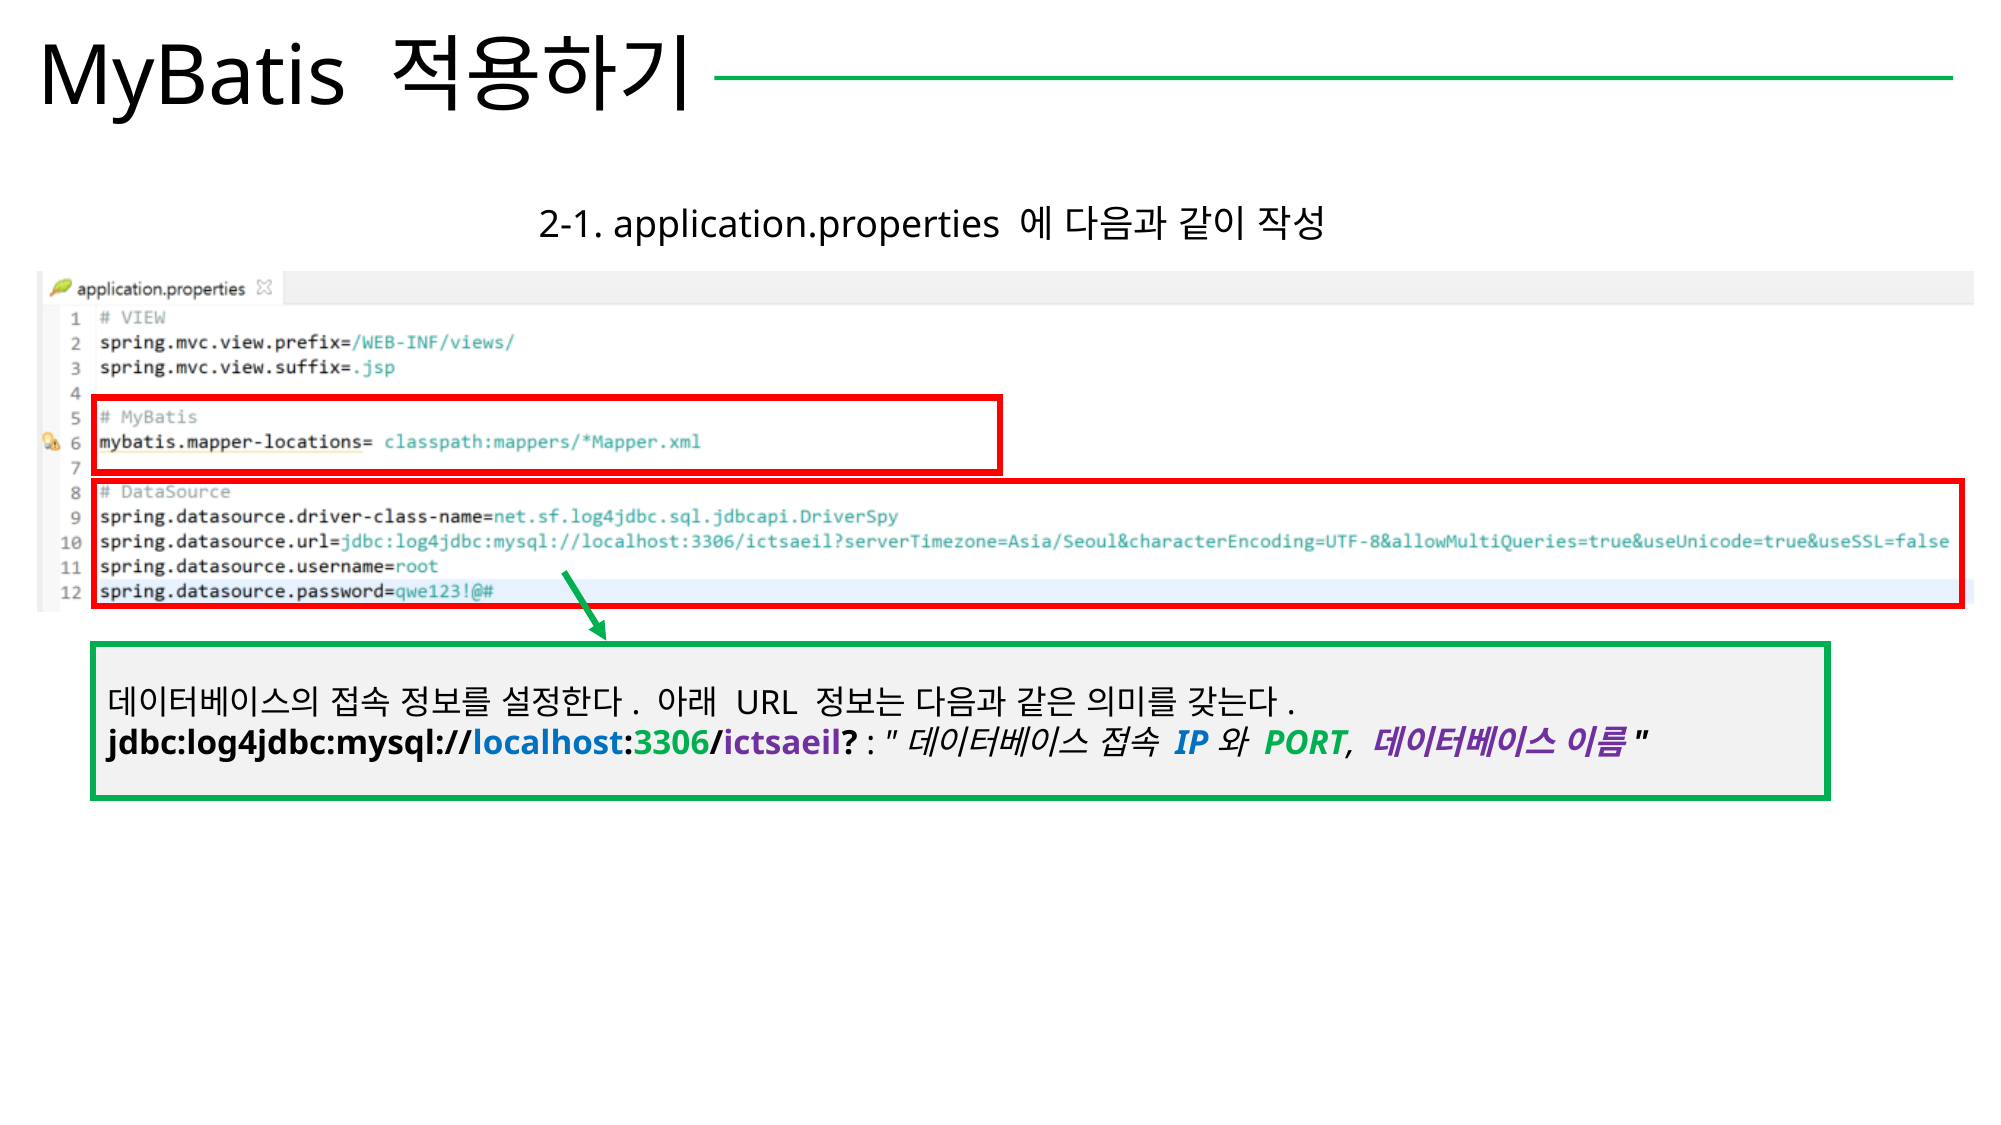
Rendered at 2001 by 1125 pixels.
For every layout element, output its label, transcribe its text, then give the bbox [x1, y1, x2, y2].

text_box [22, 21, 1954, 135]
text_box 2-1. application.properties 에 다음과 같이 작성 [523, 192, 1477, 253]
picture [37, 271, 1974, 612]
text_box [564, 571, 607, 641]
text_box 데이터베이스의 접속 정보를 설정한다. 아래 URL 정보는 다음과 같은 의미를 갖는다. jdbc:log4jdbc:mysql://localhost:3306/ictsaeil? : "데이터베이스 접속 IP와 PORT, 데이터베이스 이름" [92, 643, 1828, 799]
